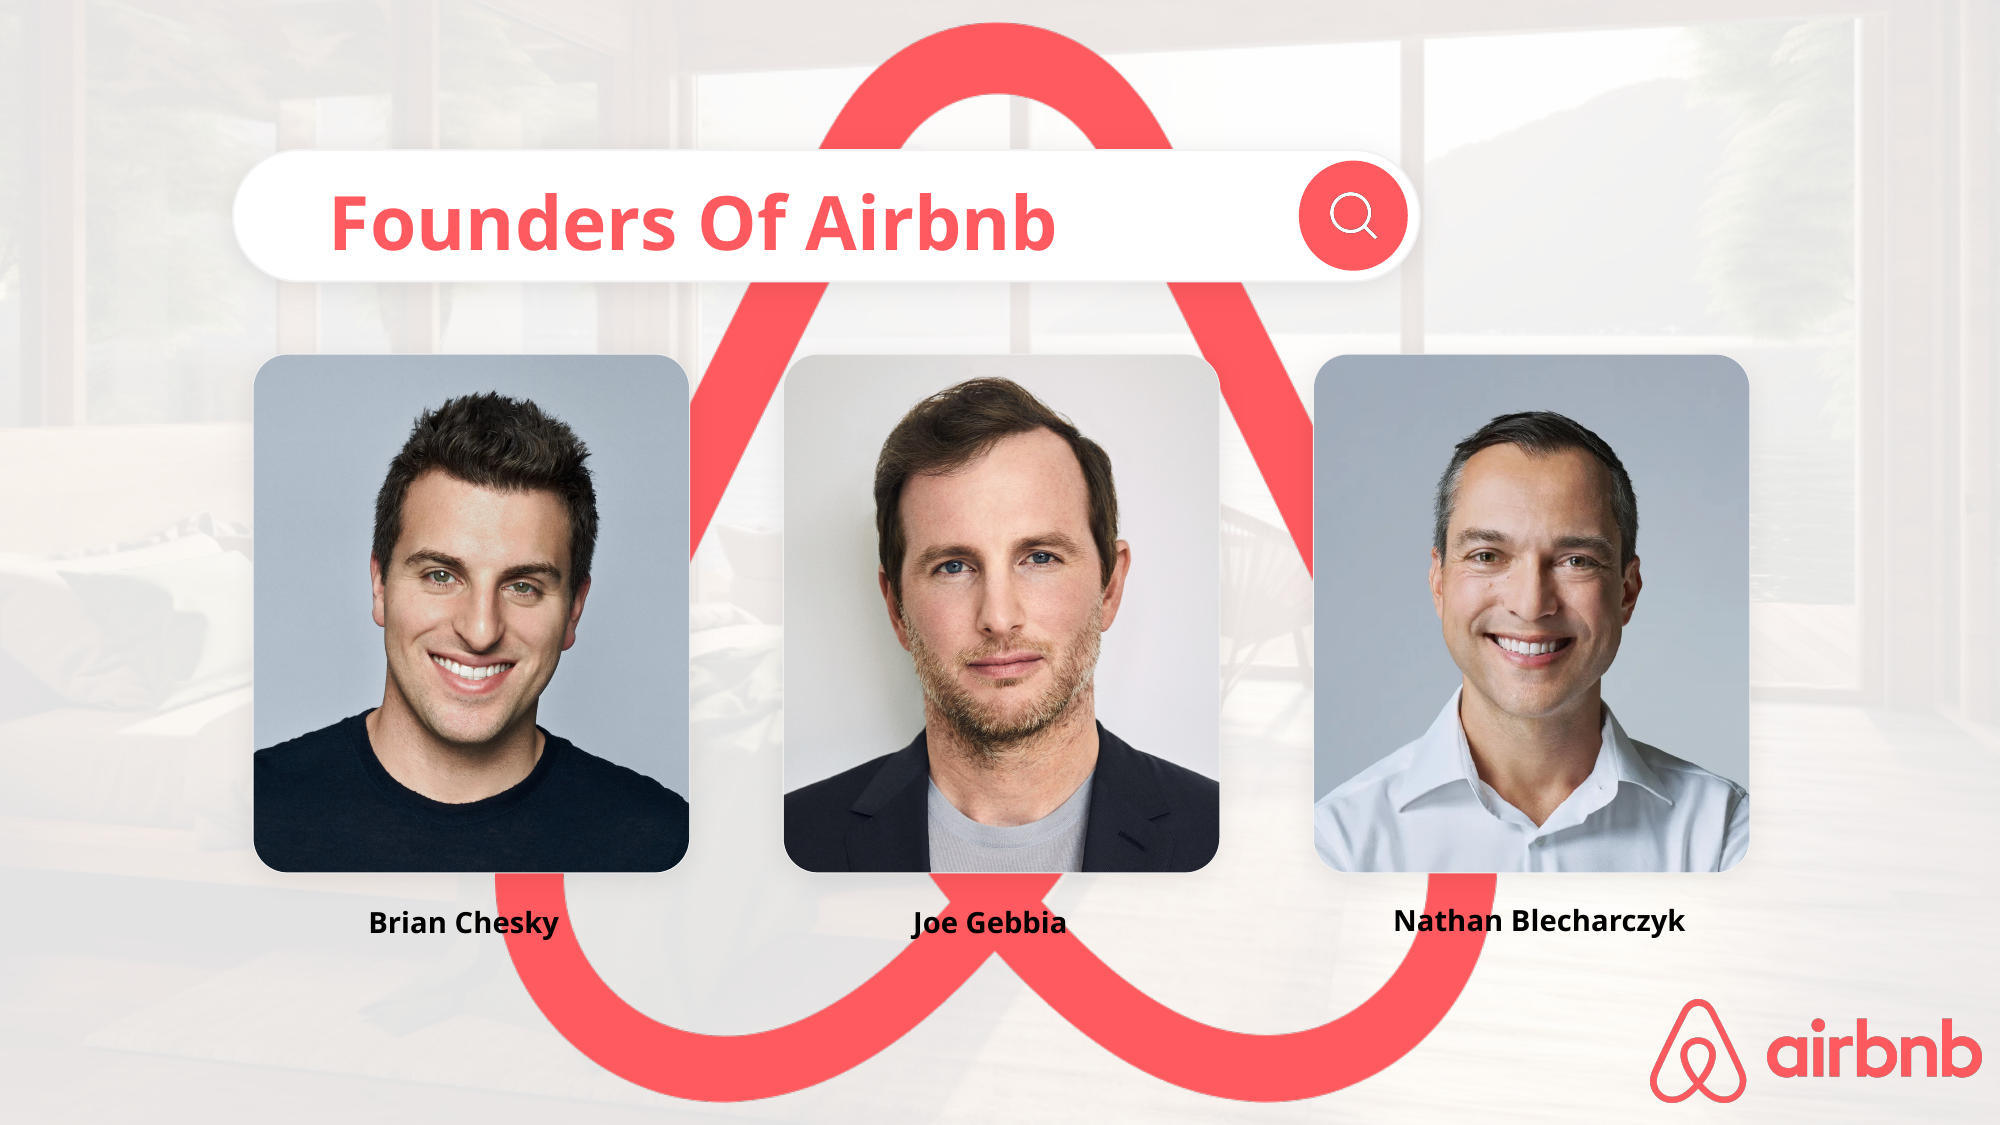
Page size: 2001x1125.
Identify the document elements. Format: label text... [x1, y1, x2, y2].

text_box Nathan Blecharczyk [1331, 895, 1748, 945]
text_box Brian Chesky [255, 896, 673, 947]
text_box Joe Gebbia [782, 896, 1199, 947]
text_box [232, 150, 1420, 282]
picture [1650, 999, 1982, 1103]
picture [253, 22, 1750, 1103]
